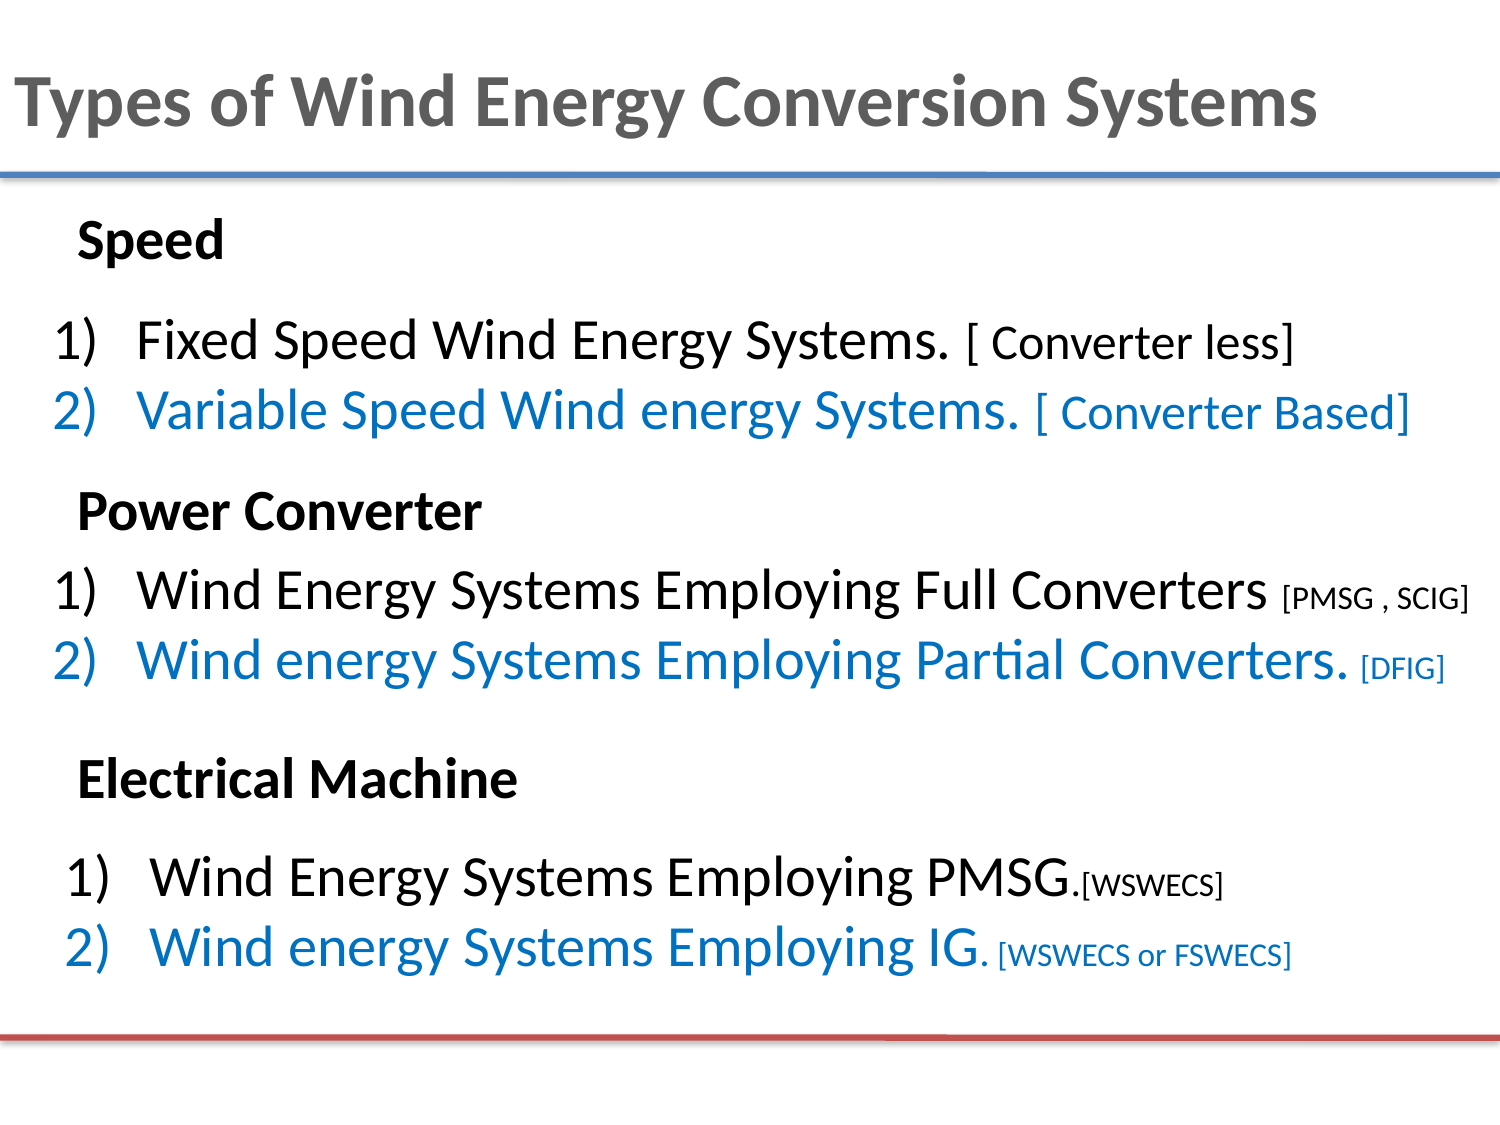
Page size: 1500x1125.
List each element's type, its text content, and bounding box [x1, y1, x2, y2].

text_box Power Converter [62, 464, 675, 549]
text_box Wind Energy Systems Employing Full Converters [PMSG , SCIG] Wind energy Systems Employing Partial Converters. [DFIG] [37, 543, 1500, 699]
text_box Wind Energy Systems Employing PMSG.[WSWECS] Wind energy Systems Employing IG. [WSWECS or FSWECS] [50, 830, 1425, 986]
text_box Types of Wind Energy Conversion Systems [0, 43, 1425, 149]
text_box Fixed Speed Wind Energy Systems. [ Converter less] Variable Speed Wind energy Systems. [ Converter Based] [37, 293, 1463, 449]
text_box Speed [62, 193, 363, 279]
text_box Electrical Machine [62, 732, 675, 818]
